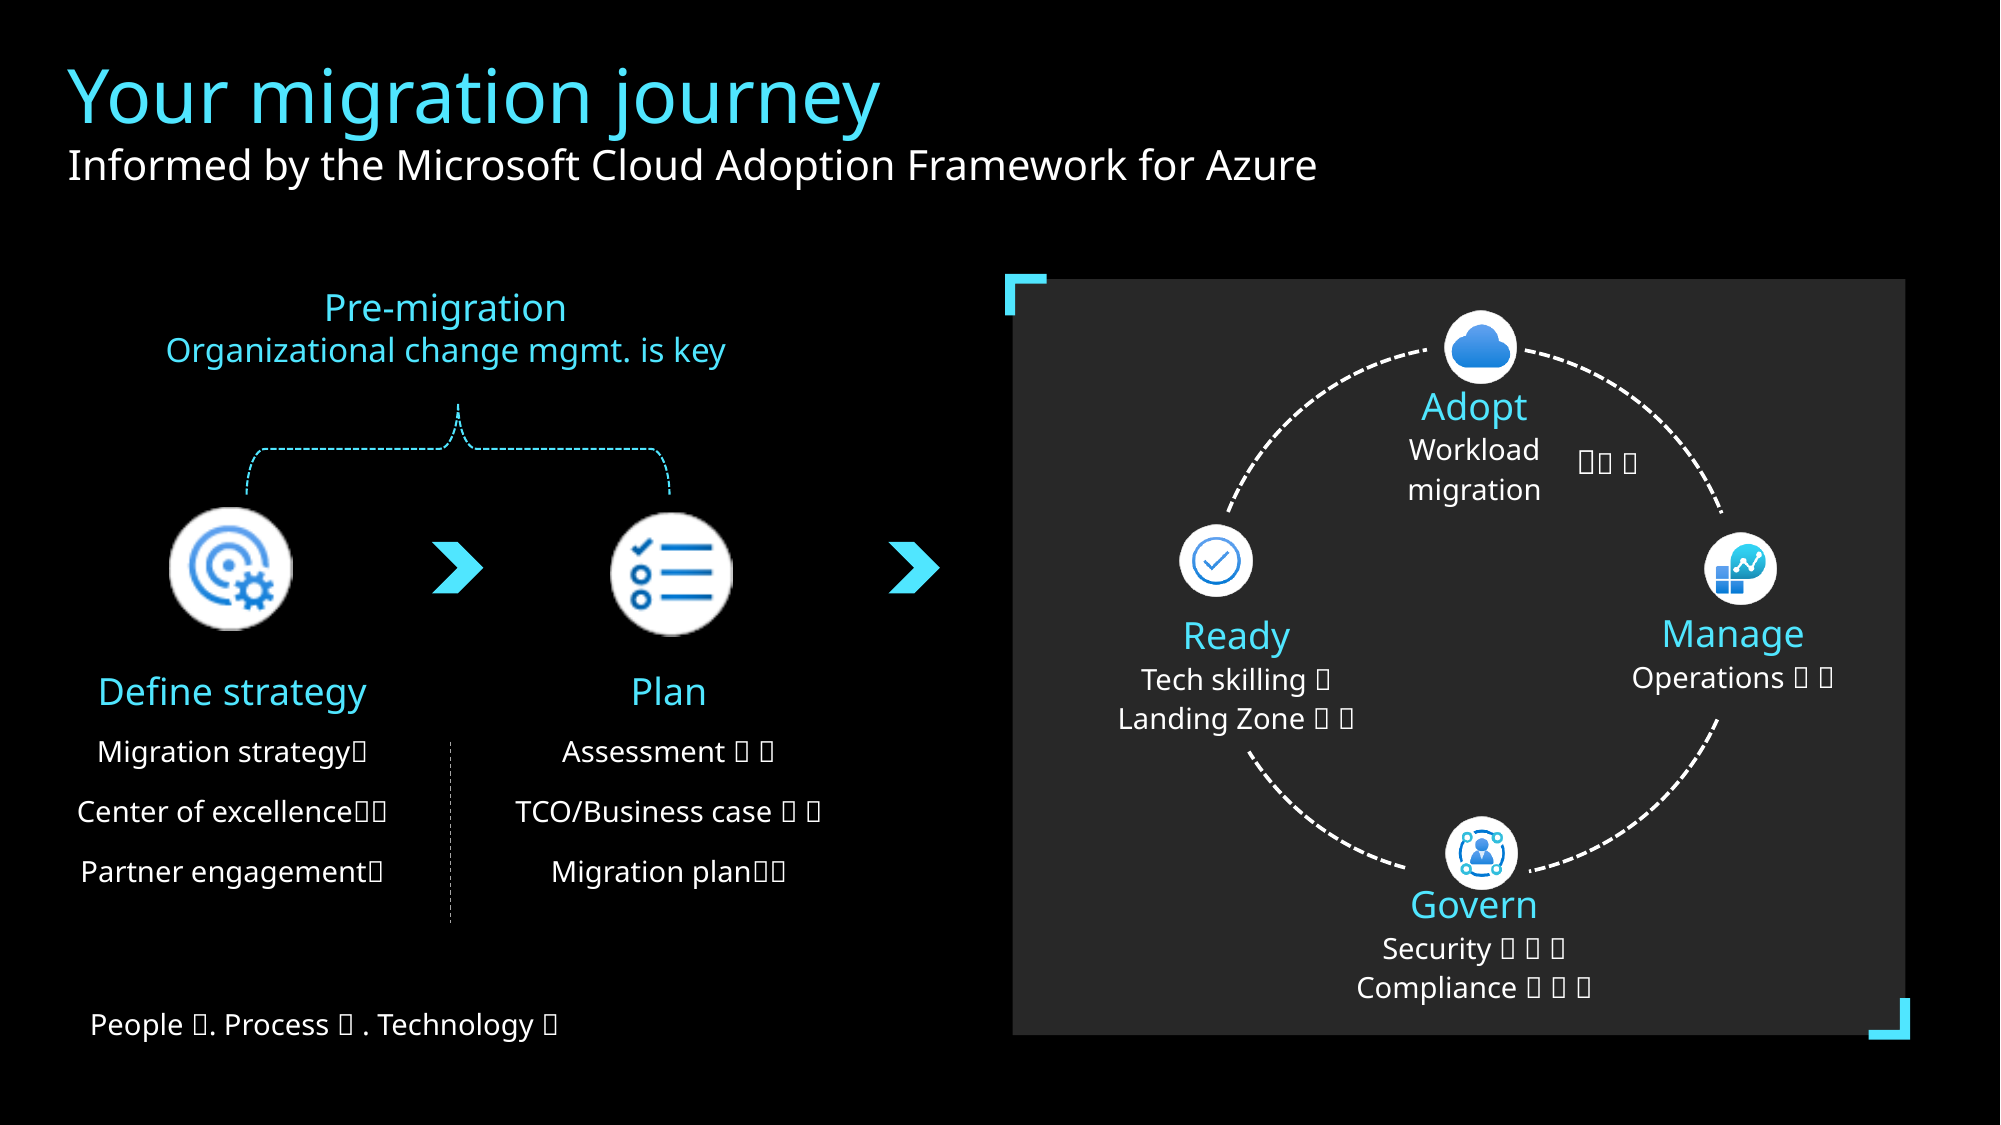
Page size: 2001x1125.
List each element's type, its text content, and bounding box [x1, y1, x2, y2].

text_box People . Process  . Technology  [89, 993, 761, 1055]
picture [610, 511, 733, 637]
text_box [1868, 997, 1911, 1041]
text_box [429, 540, 485, 595]
text_box [1011, 278, 1906, 1036]
title Your migration journey Informed by the Microsoft Cloud Adoption Framework for Azure [67, 41, 1886, 209]
text_box [246, 403, 671, 495]
text_box Define strategy Migration strategy Center of excellence Partner engagement [25, 667, 439, 924]
text_box Pre-migration Organizational change mgmt. is key [33, 284, 868, 381]
text_box Plan Assessment   TCO/Business case   Migration plan [462, 667, 876, 924]
text_box [1004, 273, 1048, 317]
picture [169, 507, 293, 631]
text_box [885, 540, 942, 595]
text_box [1077, 310, 1856, 1014]
